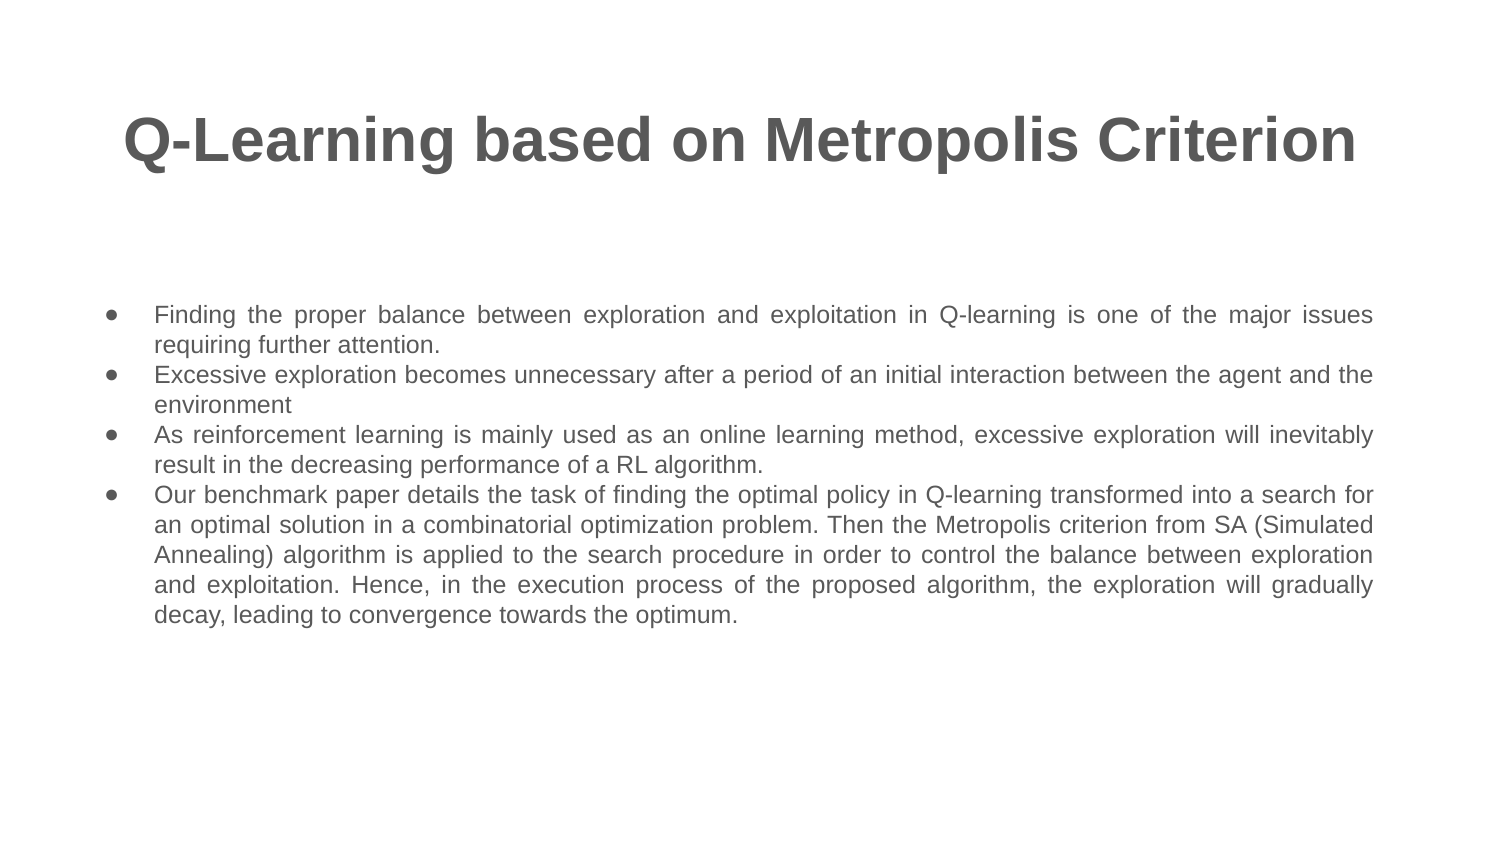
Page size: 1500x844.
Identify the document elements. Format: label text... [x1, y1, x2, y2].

list Finding the proper balance between exploration and exploitation in Q-learning is one of the major issues requiring further attention. Excessive exploration becomes unnecessary after a period of an initial interaction between the agent and the environment As reinforcement learning is mainly used as an online learning method, excessive exploration will inevitably result in the decreasing performance of a RL algorithm. Our benchmark paper details the task of finding the optimal policy in Q-learning transformed into a search for an optimal solution in a combinatorial optimization problem. Then the Metropolis criterion from SA (Simulated Annealing) algorithm is applied to the search procedure in order to control the balance between exploration and exploitation. Hence, in the execution process of the proposed algorithm, the exploration will gradually decay, leading to convergence towards the optimum. [64, 166, 1392, 761]
title Q-Learning based on Metropolis Criterion [51, 72, 1449, 167]
